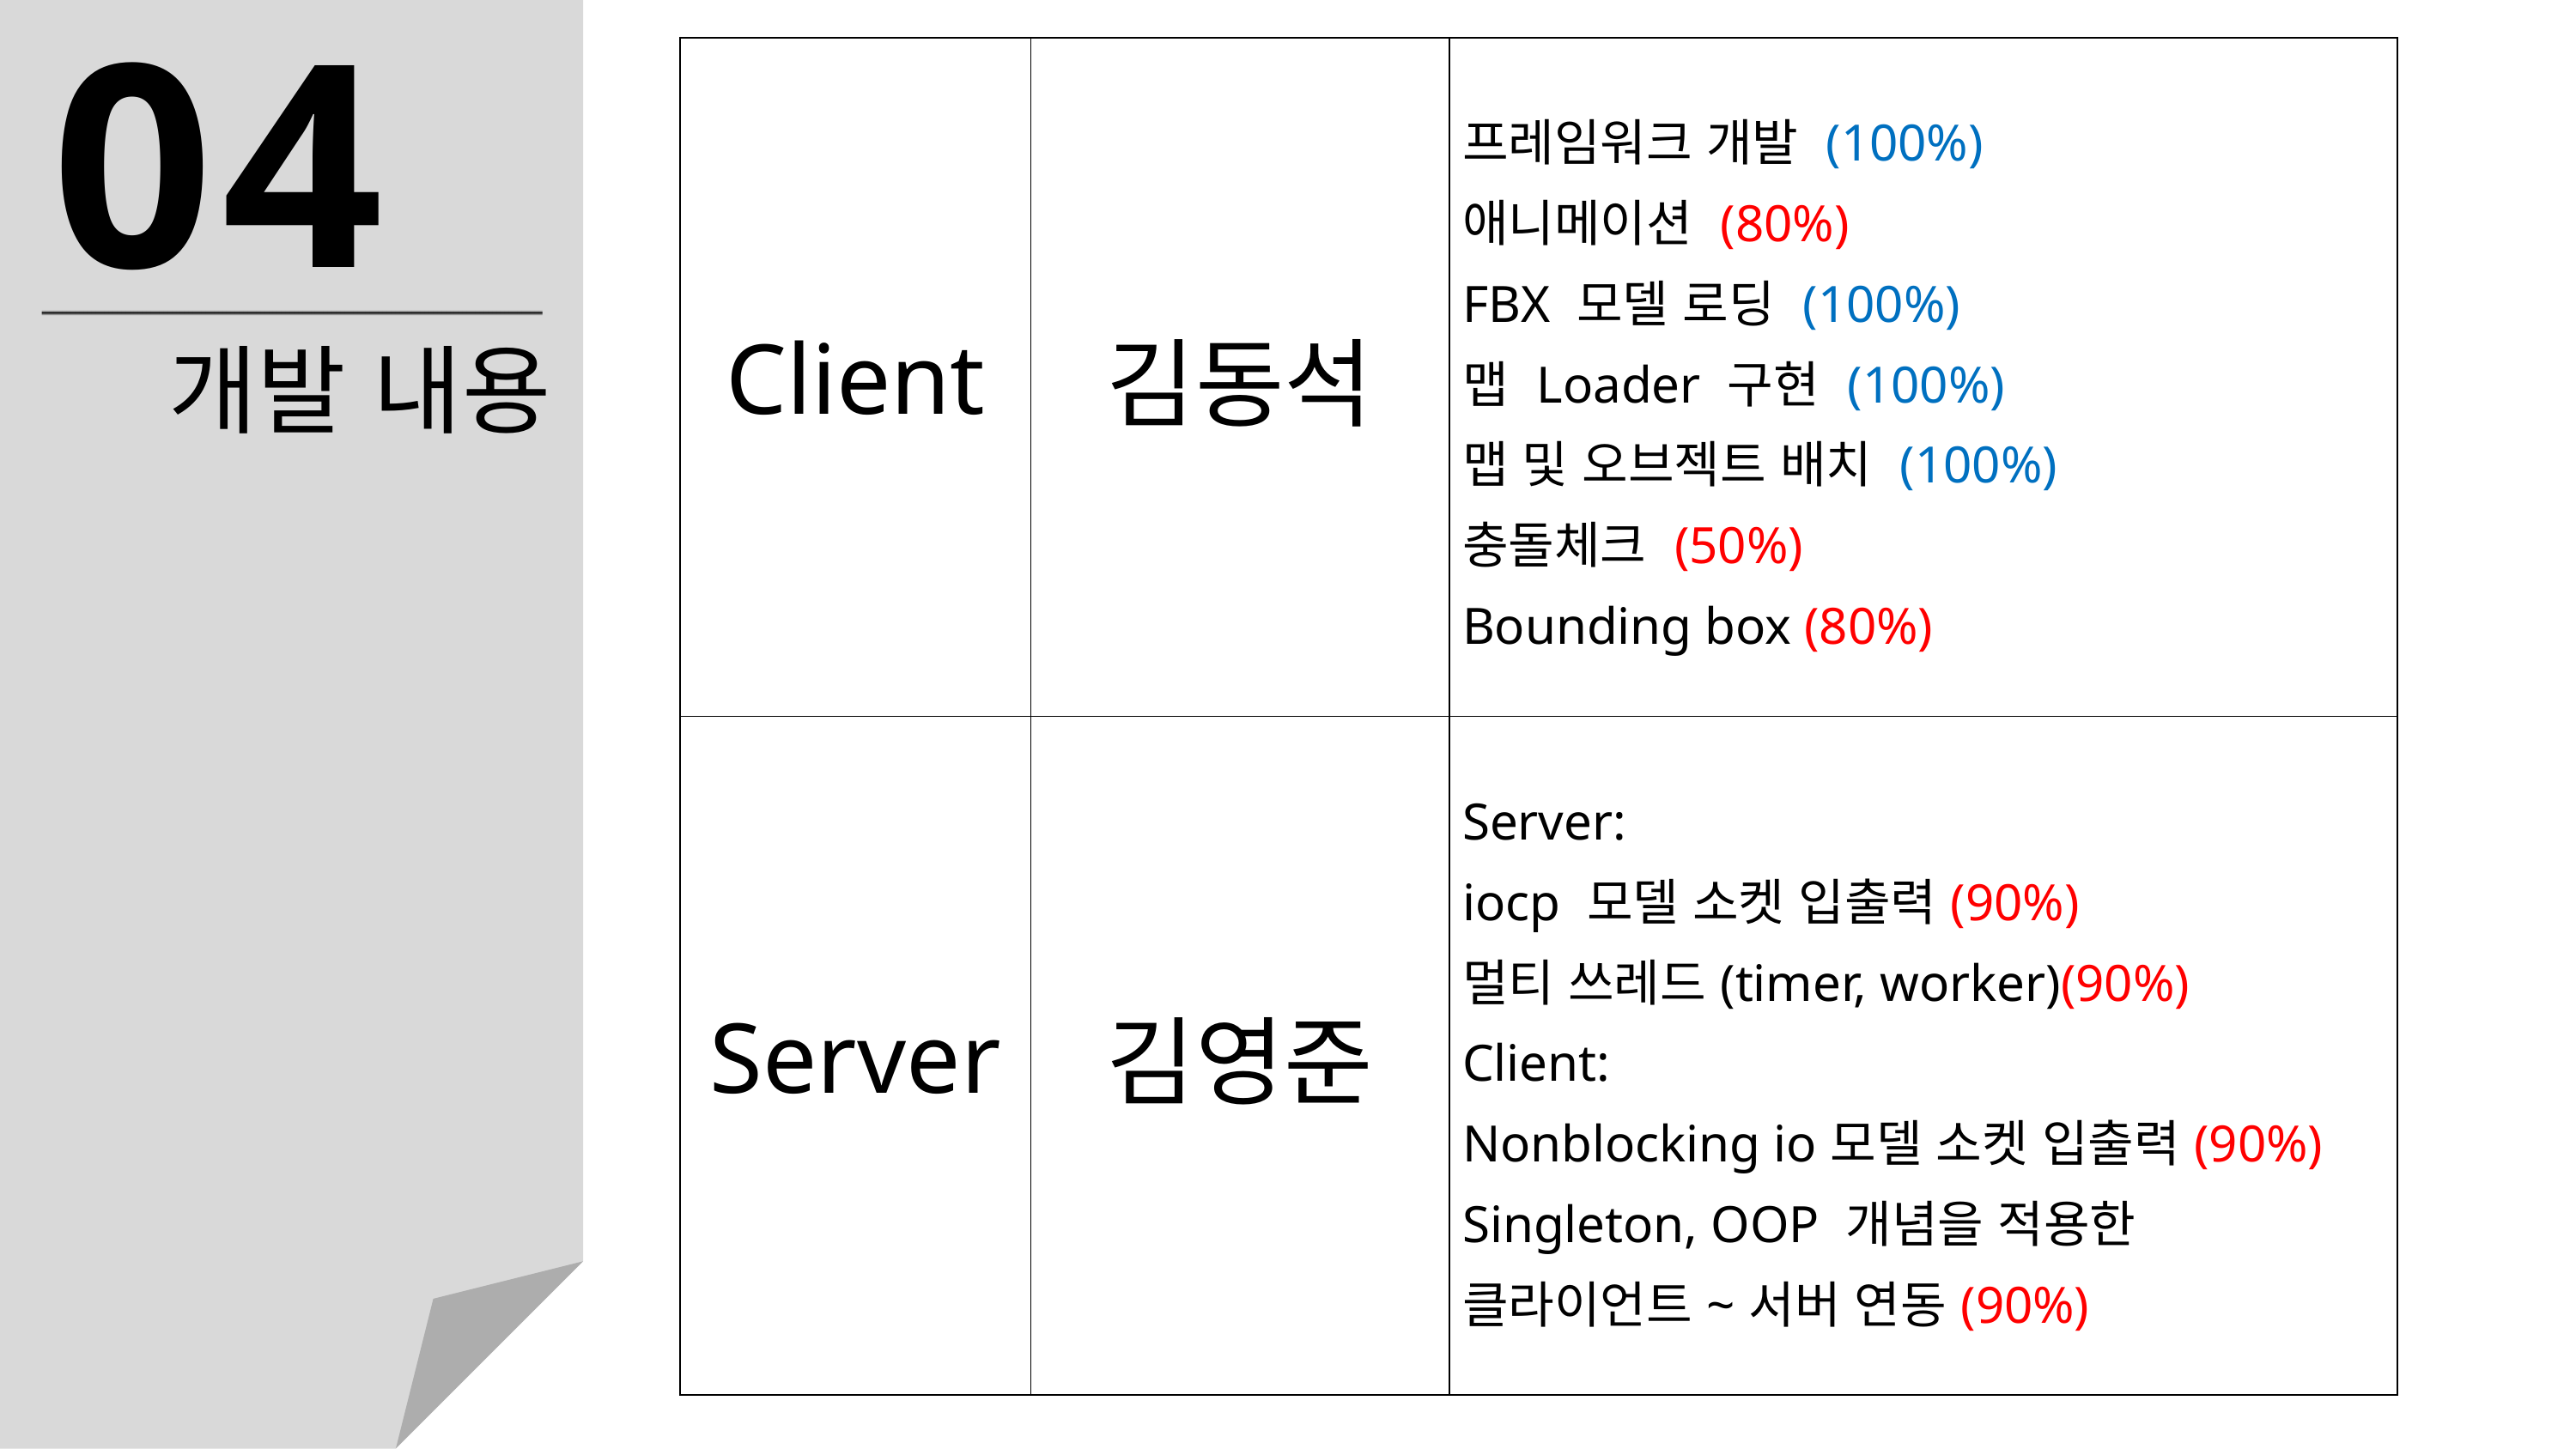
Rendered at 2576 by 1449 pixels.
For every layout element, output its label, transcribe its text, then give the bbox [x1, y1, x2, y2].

table_cell Server: iocp 모델 소켓 입출력(90%) 멀티 쓰레드(timer, worker)(90%) Client: Nonblocking io모델 소켓 입출력(90%) Singleton, OOP 개념을 적용한 클라이언트~서버 연동(90%) [1450, 717, 2397, 1394]
table_cell 김영준 [1031, 717, 1449, 1394]
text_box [40, 307, 543, 318]
text_box 개발 내용 [0, 323, 564, 439]
text_box 04 [39, 323, 473, 360]
table_header Client [681, 39, 1030, 716]
text_box [0, 0, 586, 1449]
table_header 프레임워크 개발 (100%) 애니메이션 (80%) FBX 모델 로딩 (100%) 맵 Loader 구현 (100%) 맵 및 오브젝트 배치 (100%) 충돌체크 (50%) Bounding box (80%) [1450, 39, 2397, 716]
text_box 04 [39, 0, 473, 308]
table_cell Server [681, 717, 1030, 1394]
table_header 김동석 [1031, 39, 1449, 716]
